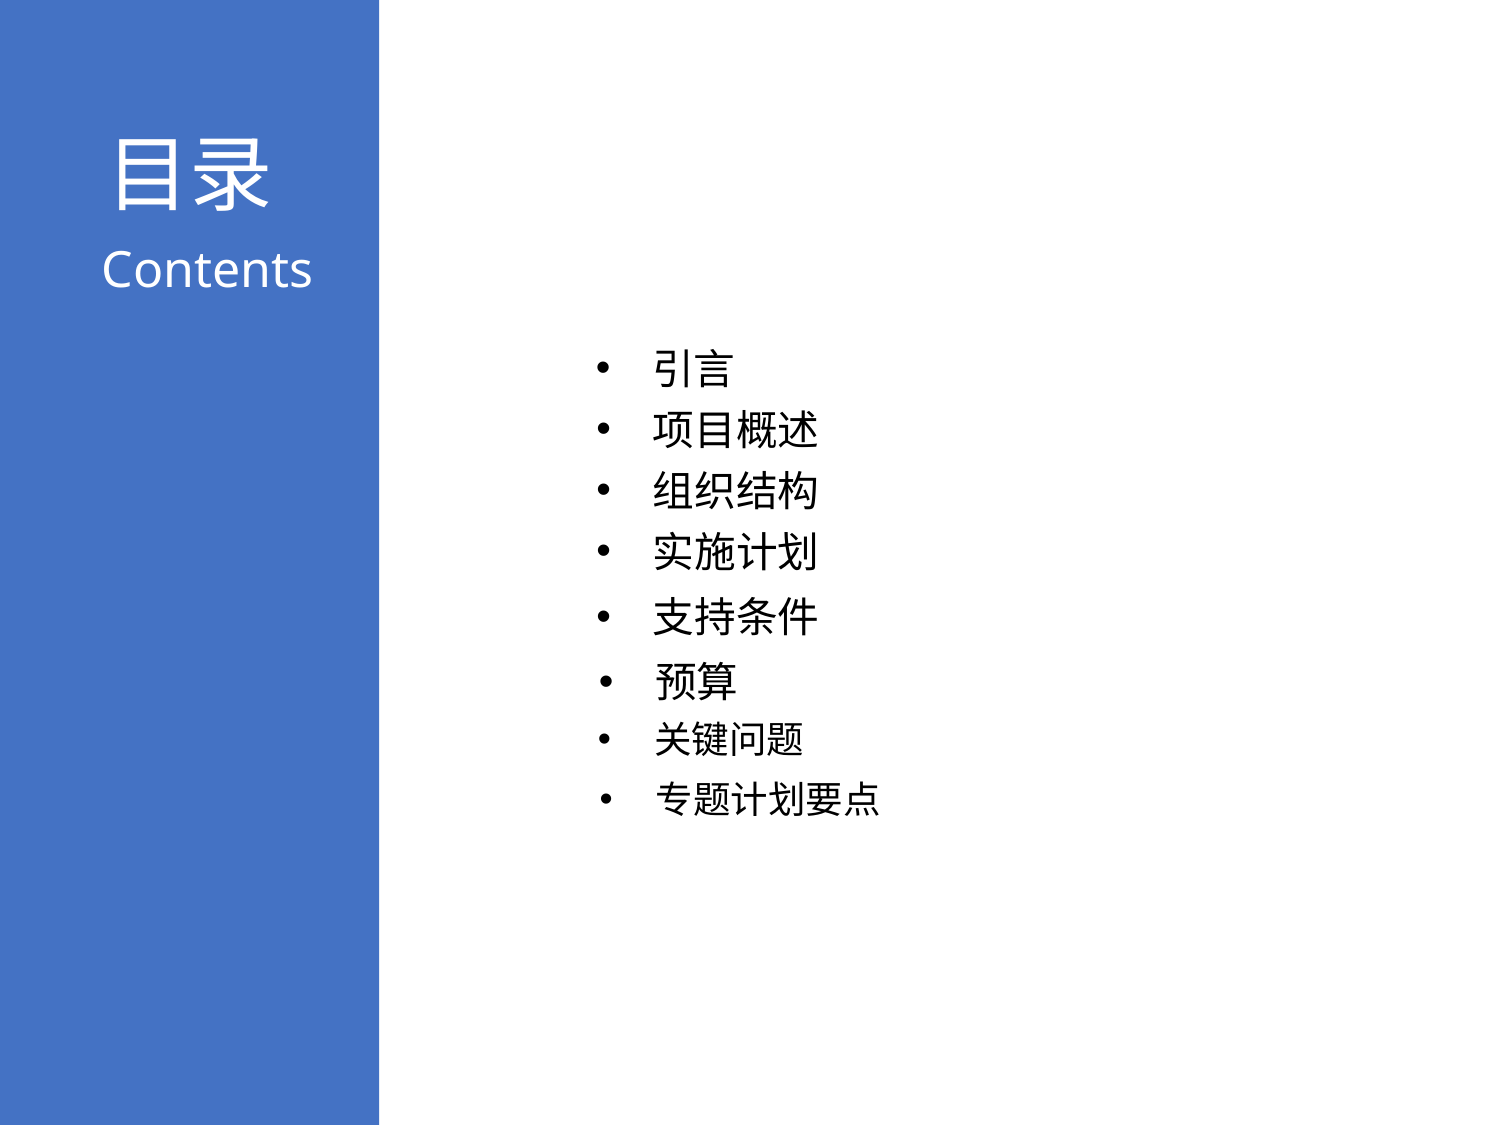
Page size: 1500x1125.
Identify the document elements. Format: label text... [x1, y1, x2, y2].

text_box 预算 [584, 649, 754, 708]
text_box 组织结构 [581, 457, 835, 518]
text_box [0, 0, 380, 1125]
text_box 关键问题 [583, 708, 824, 769]
text_box 项目概述 [581, 396, 835, 457]
text_box 支持条件 [581, 583, 835, 649]
text_box 实施计划 [581, 518, 835, 583]
text_box 引言 [581, 335, 751, 396]
text_box 专题计划要点 [584, 768, 896, 829]
